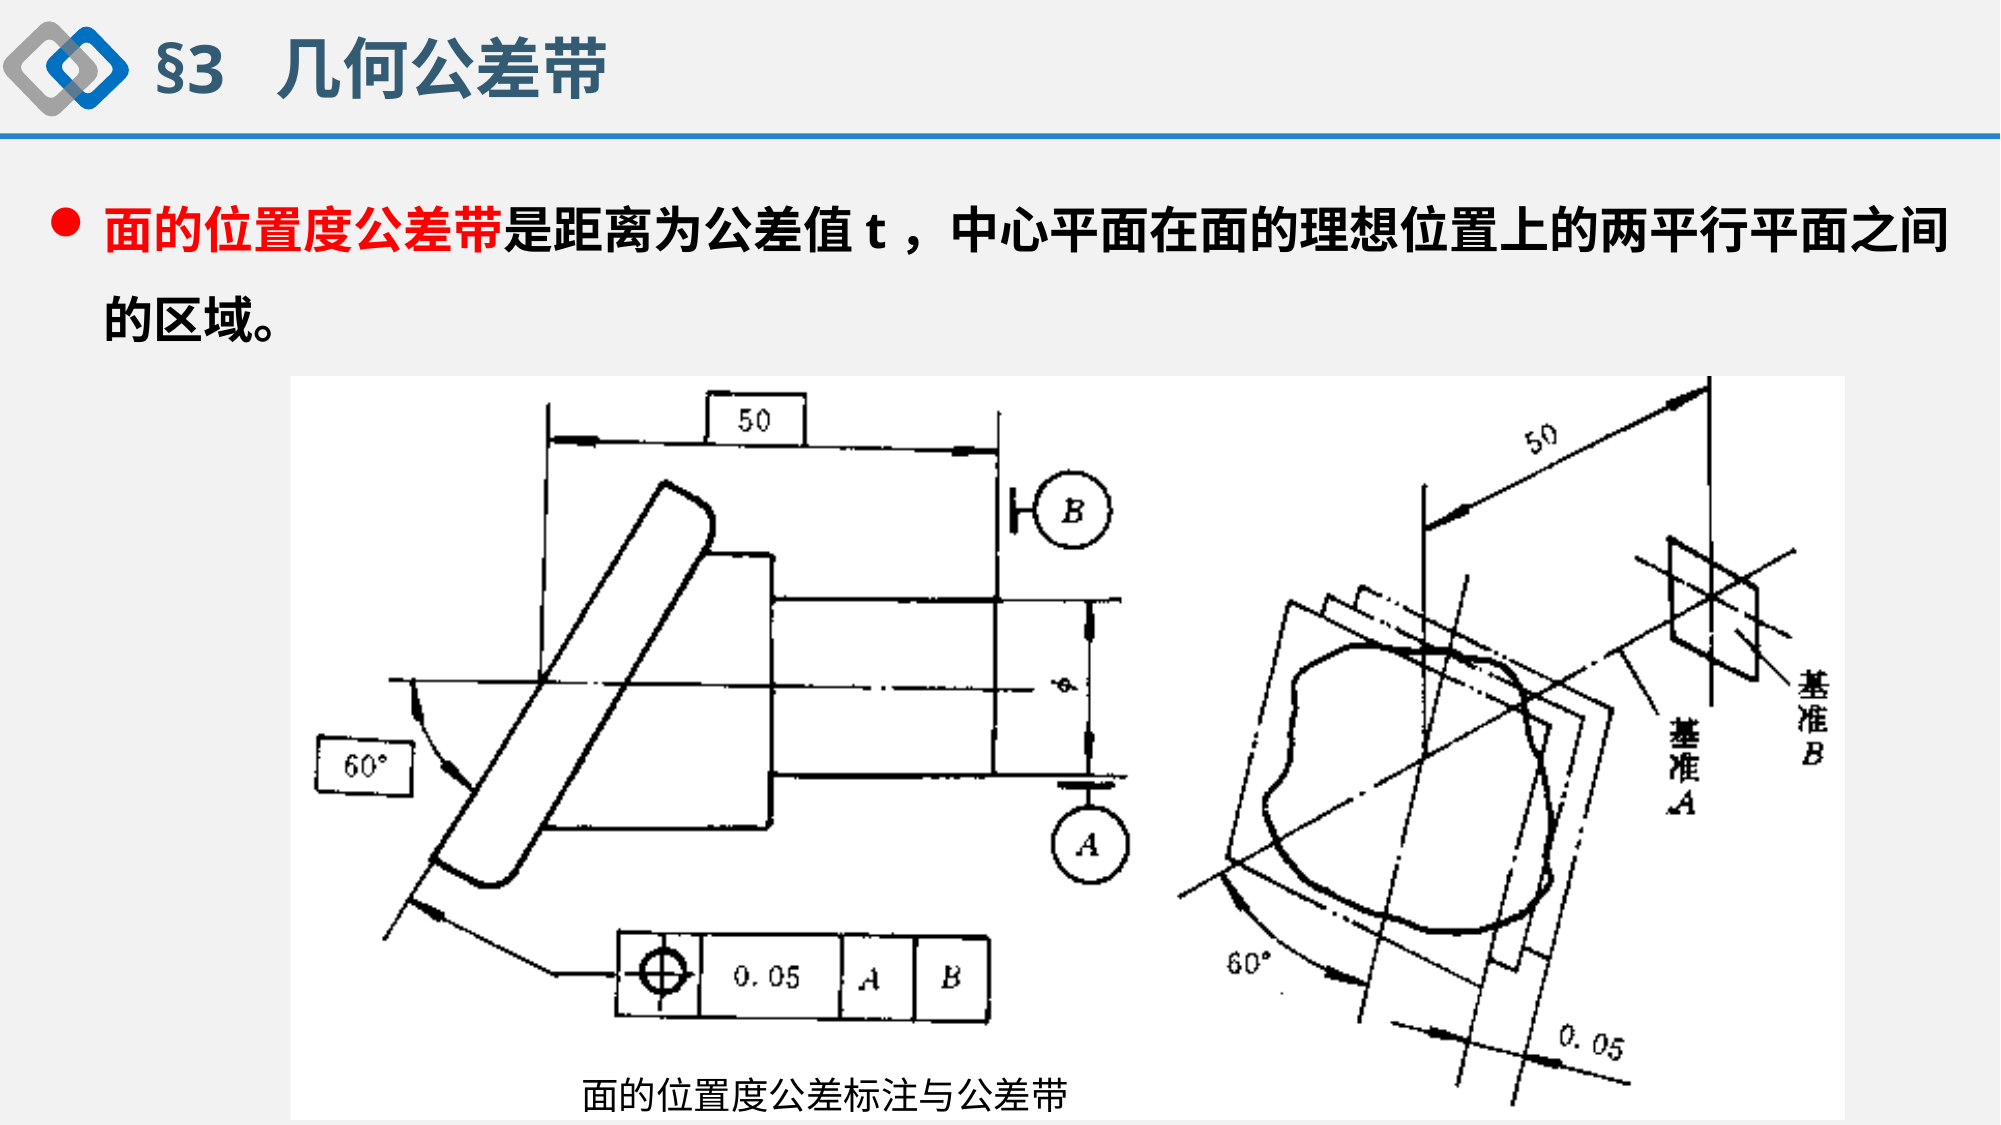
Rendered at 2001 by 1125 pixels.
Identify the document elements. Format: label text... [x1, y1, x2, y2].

text_box 面的位置度公差带是距离为公差值t，中心平面在面的理想位置上的两平行平面之间的区域。 [29, 160, 1968, 1020]
picture [290, 376, 1846, 1120]
text_box §3 几何公差带 [139, 18, 1510, 115]
